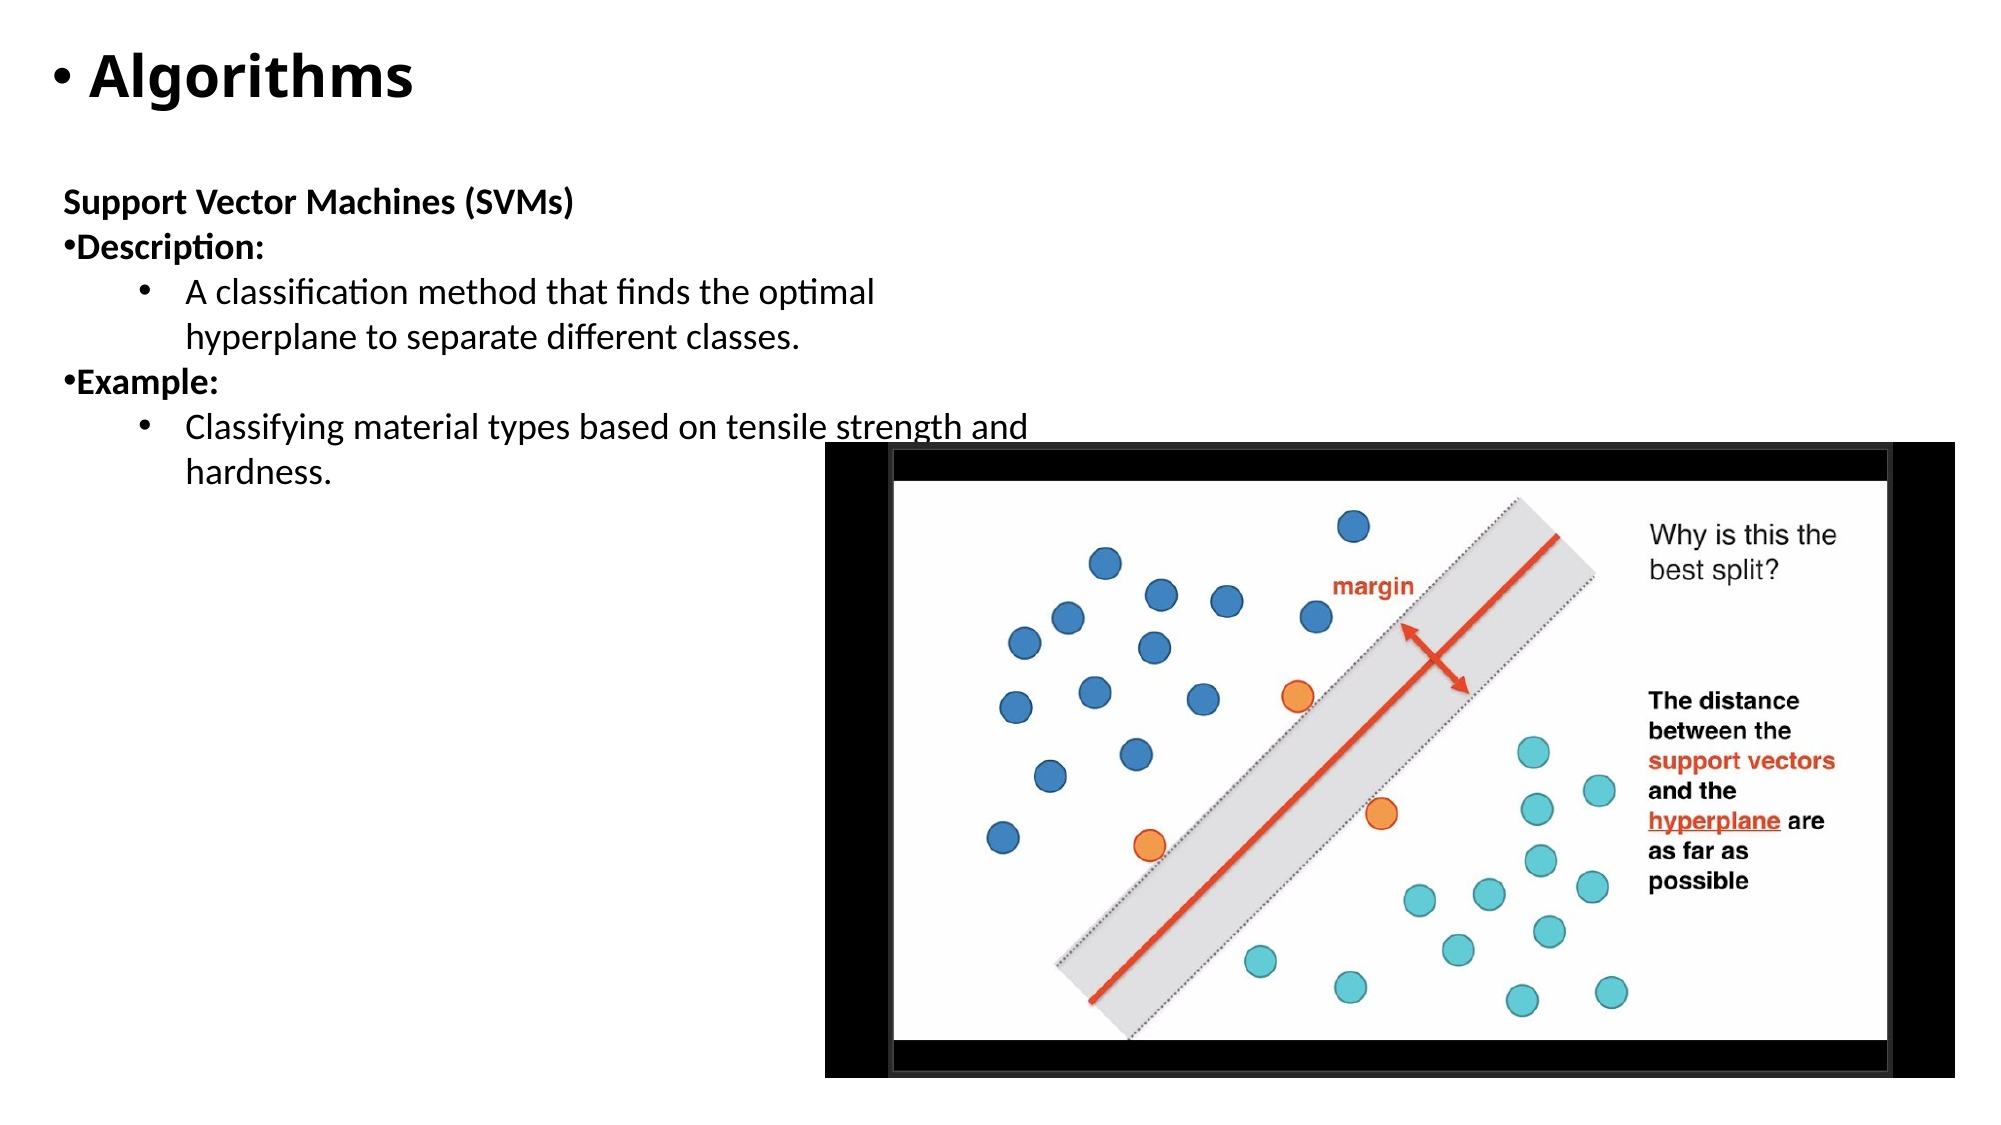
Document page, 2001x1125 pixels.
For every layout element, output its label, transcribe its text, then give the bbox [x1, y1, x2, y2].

picture [825, 442, 1955, 1078]
text_box Support Vector Machines (SVMs) Description: A classification method that finds the optimal hyperplane to separate different classes. Example: Classifying material types based on tensile strength and hardness. [48, 169, 1049, 500]
text_box Algorithms [37, 39, 1952, 137]
